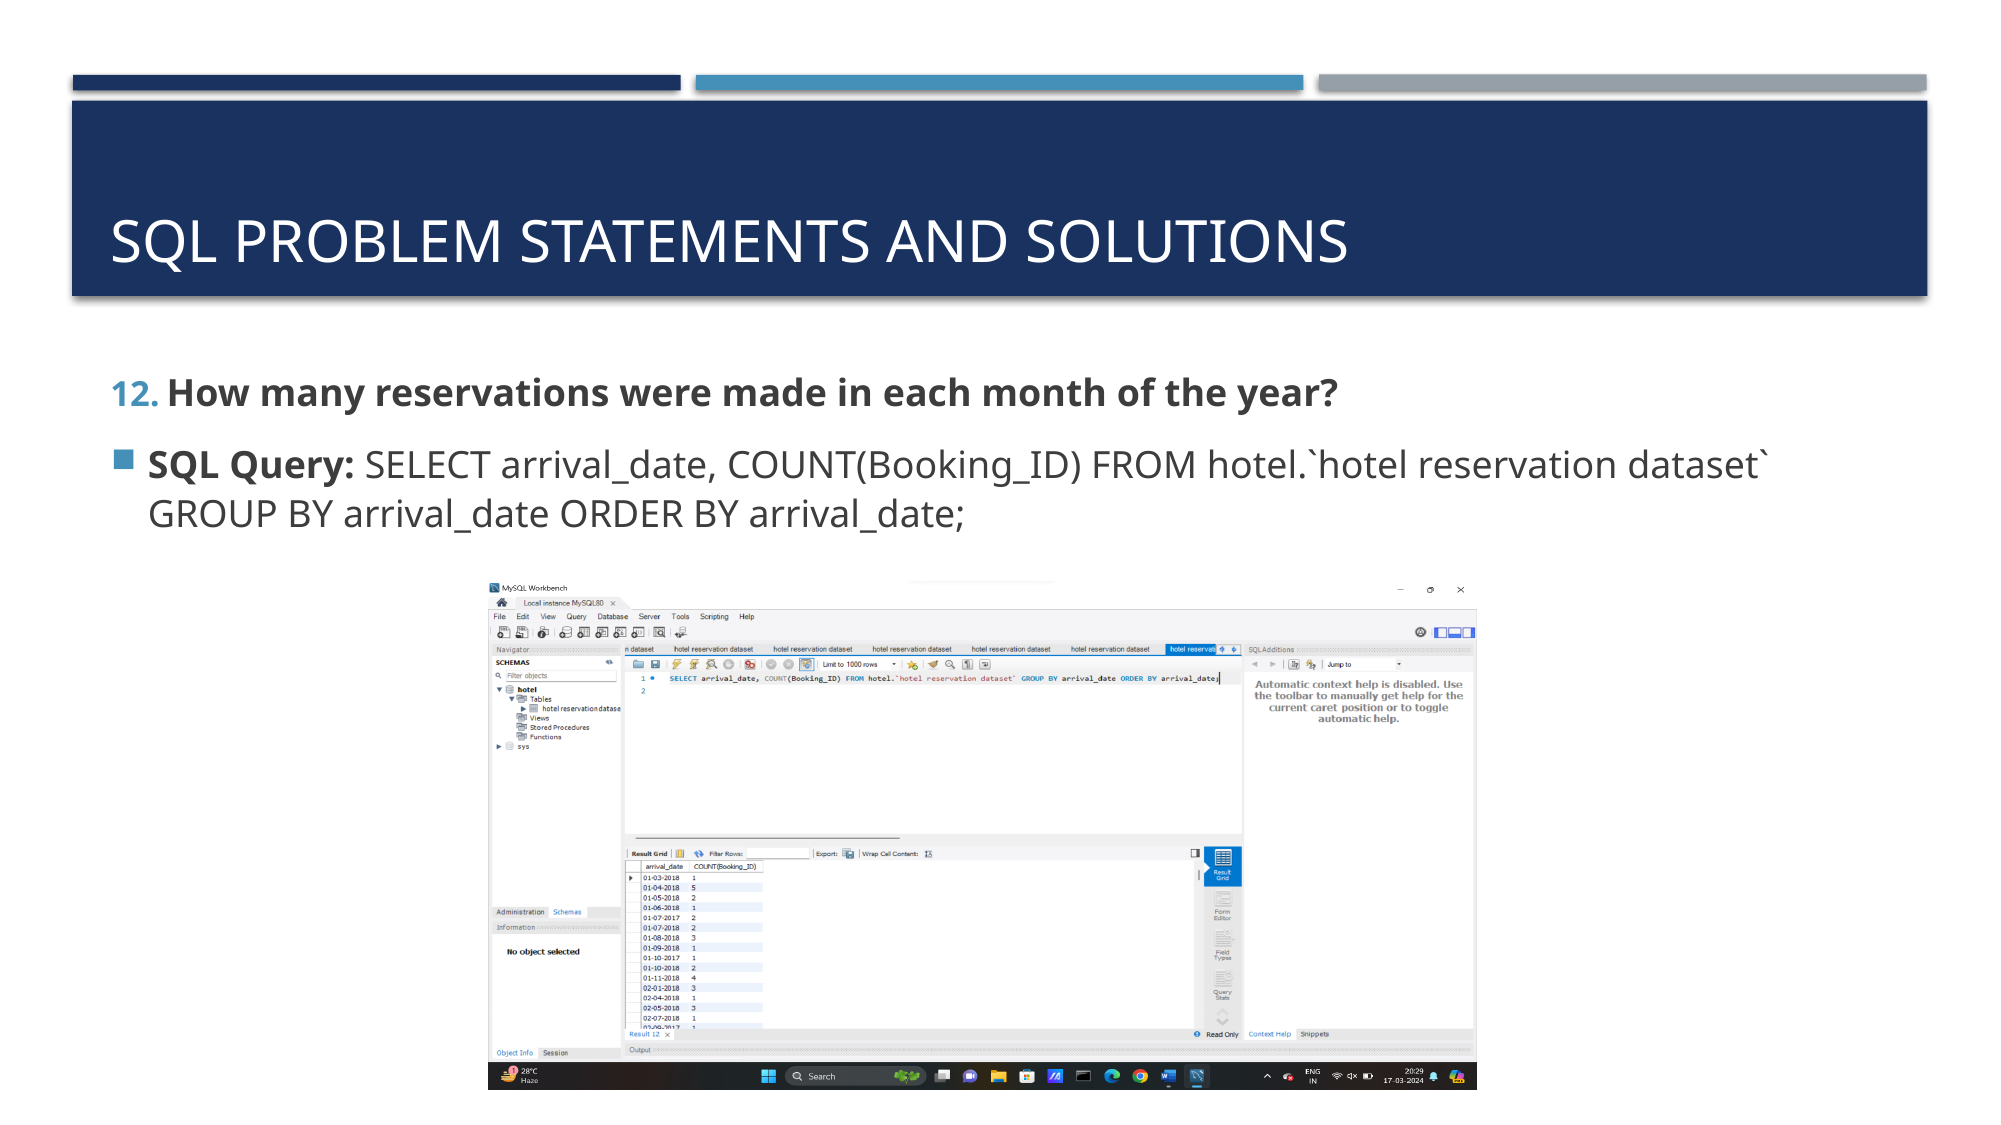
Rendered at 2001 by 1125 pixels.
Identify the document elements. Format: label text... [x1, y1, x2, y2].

title SQL problem statements and solutions [95, 115, 1905, 282]
picture [487, 581, 1478, 1091]
list How many reservations were made in each month of the year? SQL Query: SELECT arrival_date, COUNT(Booking_ID) FROM hotel.`hotel reservation dataset` GROUP BY arrival_date ORDER BY arrival_date; [95, 357, 1905, 613]
